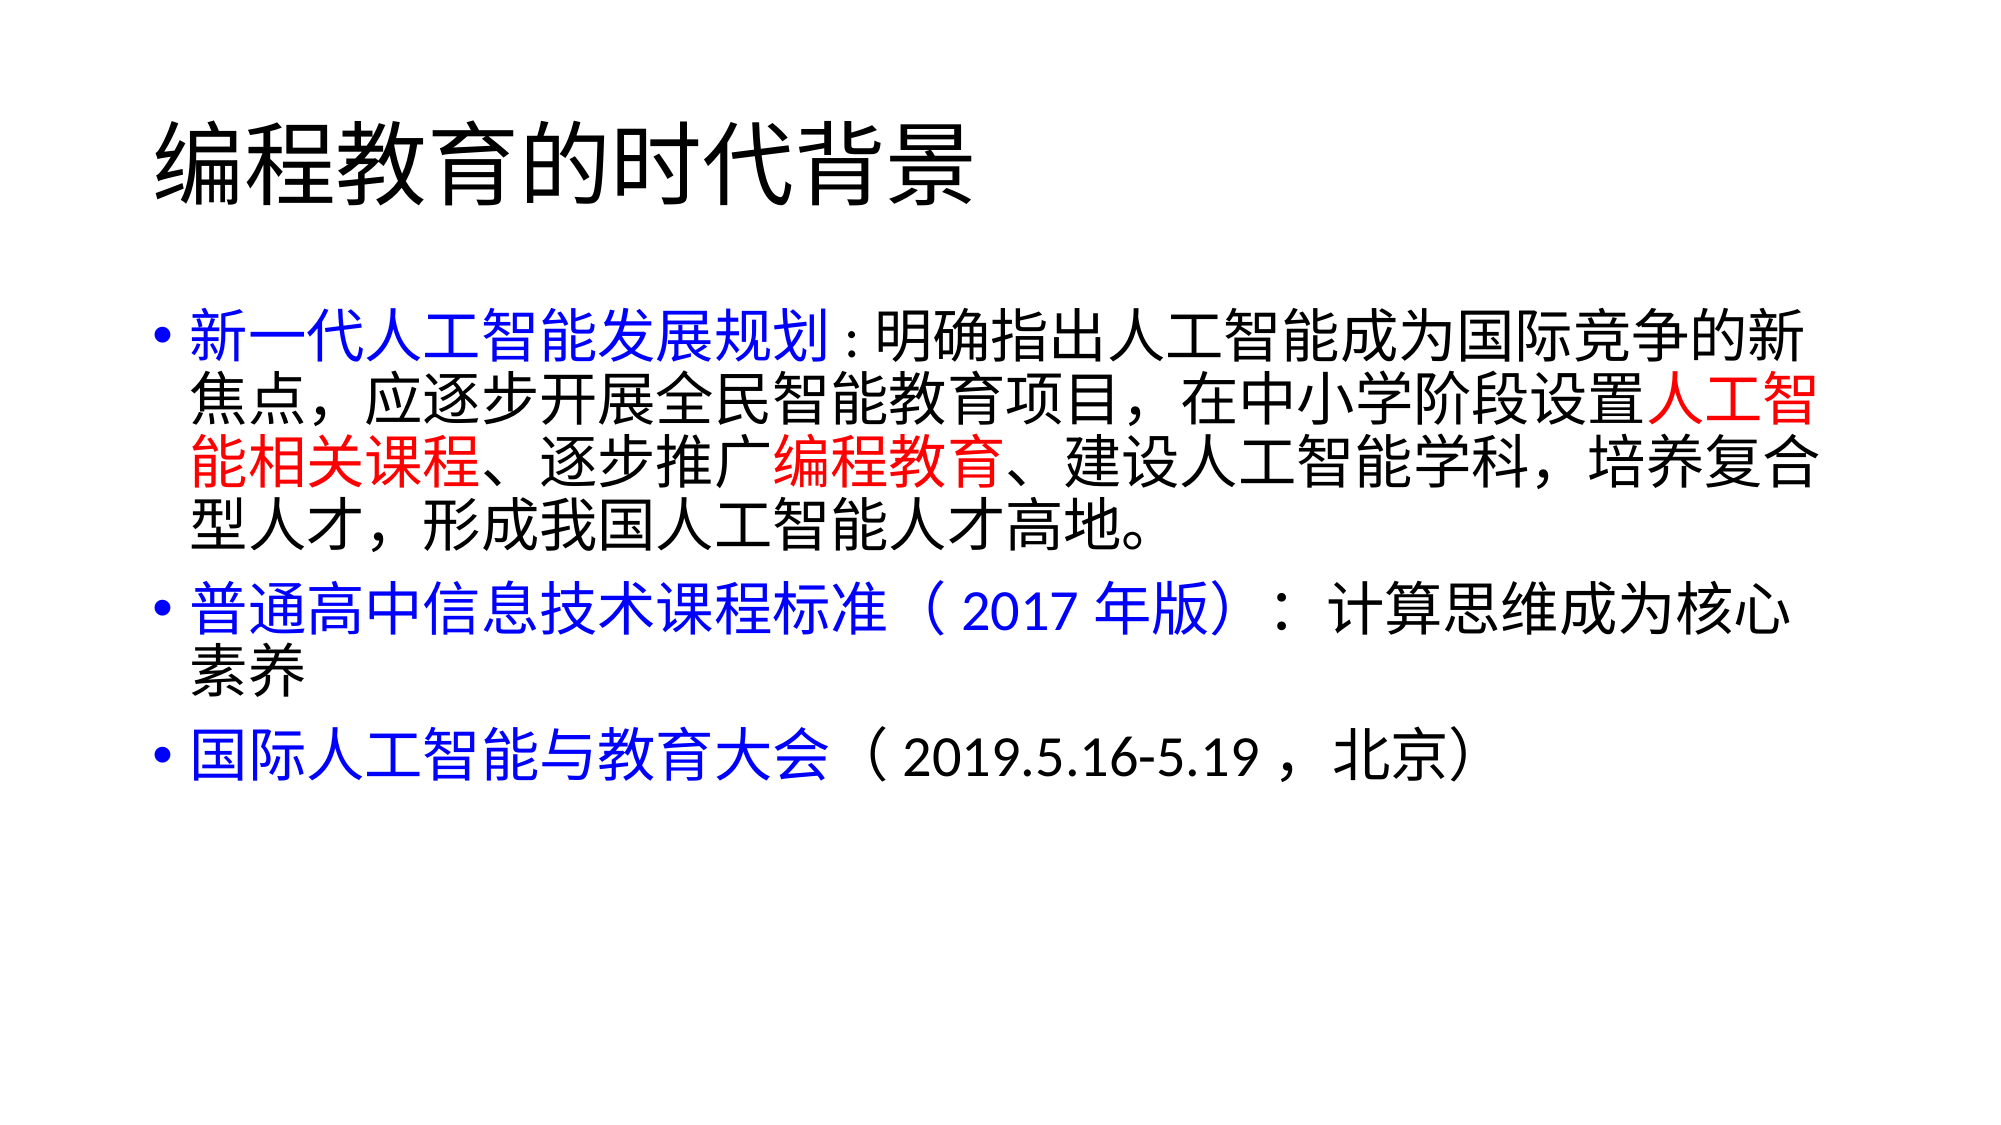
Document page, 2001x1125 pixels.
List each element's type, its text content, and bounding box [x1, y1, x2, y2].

list 新一代人工智能发展规划:明确指出人工智能成为国际竞争的新焦点，应逐步开展全民智能教育项目，在中小学阶段设置人工智能相关课程、逐步推广编程教育、建设人工智能学科，培养复合型人才，形成我国人工智能人才高地。 普通高中信息技术课程标准（2017年版）：计算思维成为核心素养 国际人工智能与教育大会（2019.5.16-5.19，北京） [137, 299, 1863, 1014]
title 编程教育的时代背景 [137, 59, 1863, 278]
